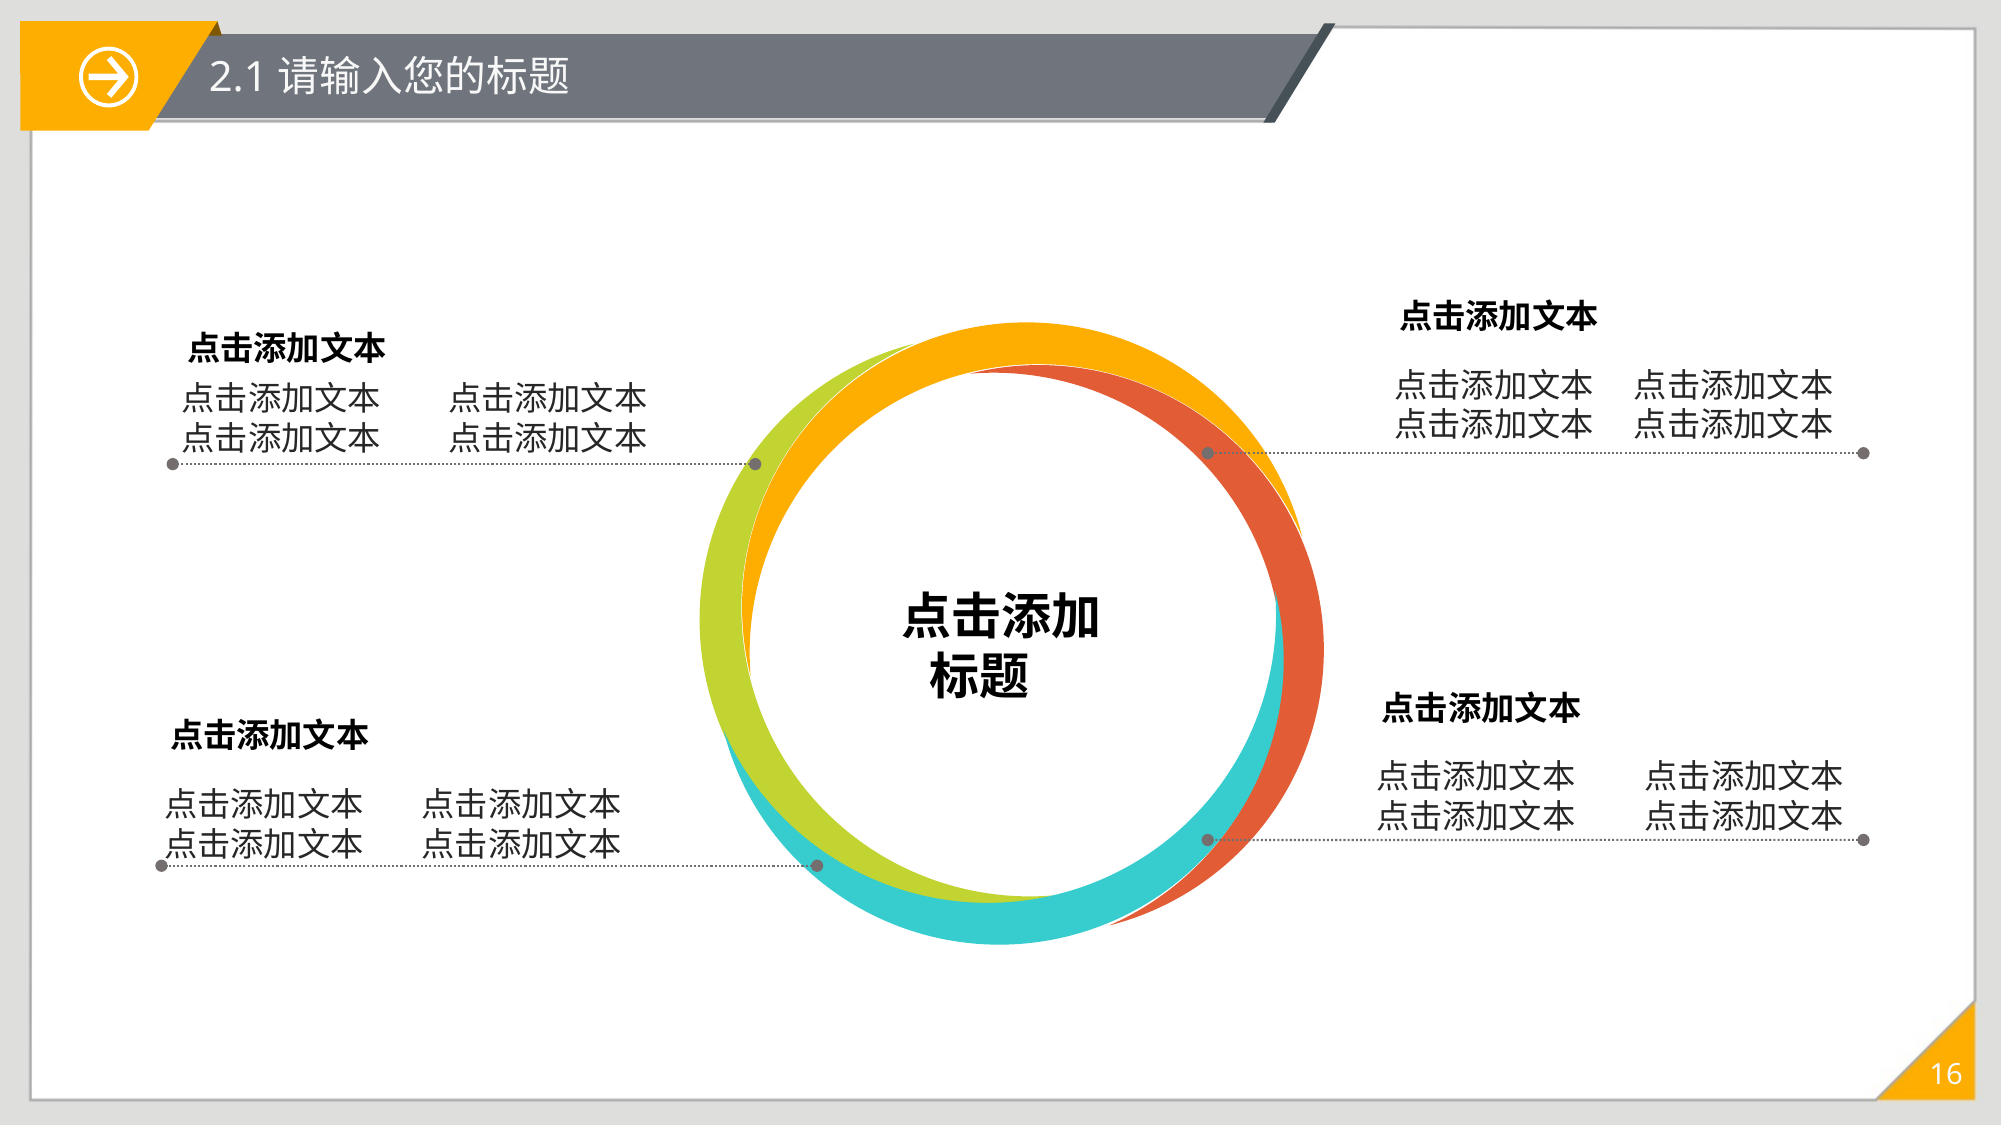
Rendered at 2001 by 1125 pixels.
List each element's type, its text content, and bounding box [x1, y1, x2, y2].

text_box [1207, 679, 1928, 925]
text_box [1256, 542, 1324, 677]
text_box [79, 46, 139, 108]
text_box [969, 365, 1202, 462]
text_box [149, 706, 818, 953]
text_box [1207, 287, 1885, 534]
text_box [166, 319, 756, 547]
picture [0, 0, 2001, 1125]
text_box [821, 807, 1202, 945]
text_box [1269, 590, 1284, 677]
text_box [1108, 861, 1202, 926]
text_box 2.1请输入您的标题 [193, 42, 585, 108]
text_box [742, 322, 1202, 677]
text_box [699, 555, 759, 705]
text_box 点击添加标题 [882, 577, 1122, 712]
text_box [821, 806, 1050, 902]
text_box [760, 343, 915, 504]
